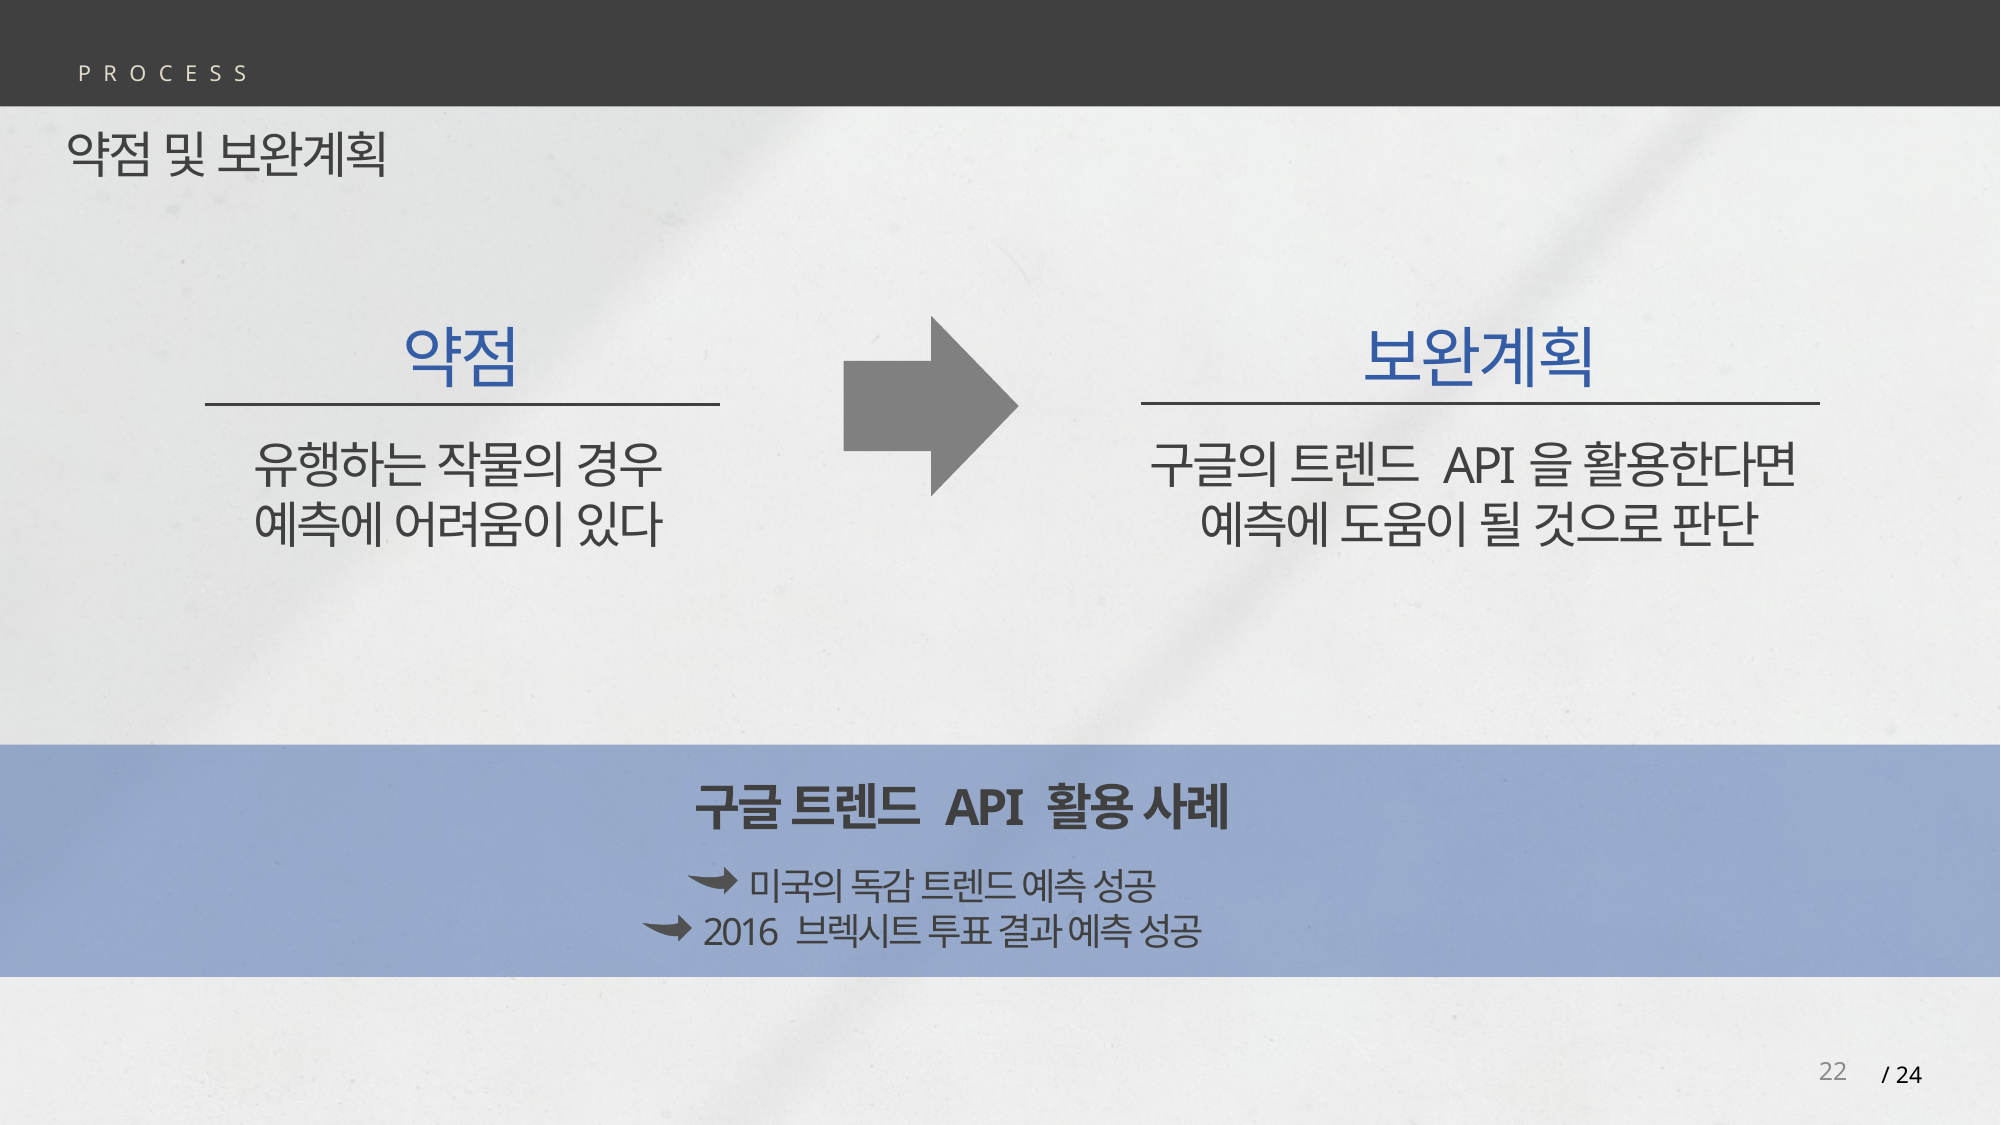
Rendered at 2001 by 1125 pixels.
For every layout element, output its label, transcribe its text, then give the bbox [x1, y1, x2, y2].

text_box PROCESS [62, 52, 262, 94]
text_box 유행하는 작물의 경우 예측에 어려움이 있다 [239, 425, 691, 561]
picture [640, 853, 740, 955]
text_box 약점 및 보완계획 [50, 116, 406, 192]
text_box [0, 0, 2000, 107]
text_box 약점 [387, 308, 538, 403]
text_box 구글의 트렌드 API을 활용한다면 예측에 도움이 될 것으로 판단 [1134, 425, 1826, 561]
slide_number 22 [1412, 1042, 1863, 1103]
text_box [0, 744, 2000, 978]
text_box 구글 트렌드 API 활용 사례 미국의 독감 트렌드 예측 성공 2016 브렉시트 투표 결과 예측 성공 [660, 768, 1247, 961]
picture [0, 0, 2001, 1125]
text_box [842, 313, 1021, 499]
text_box 보완계획 [1347, 308, 1614, 402]
